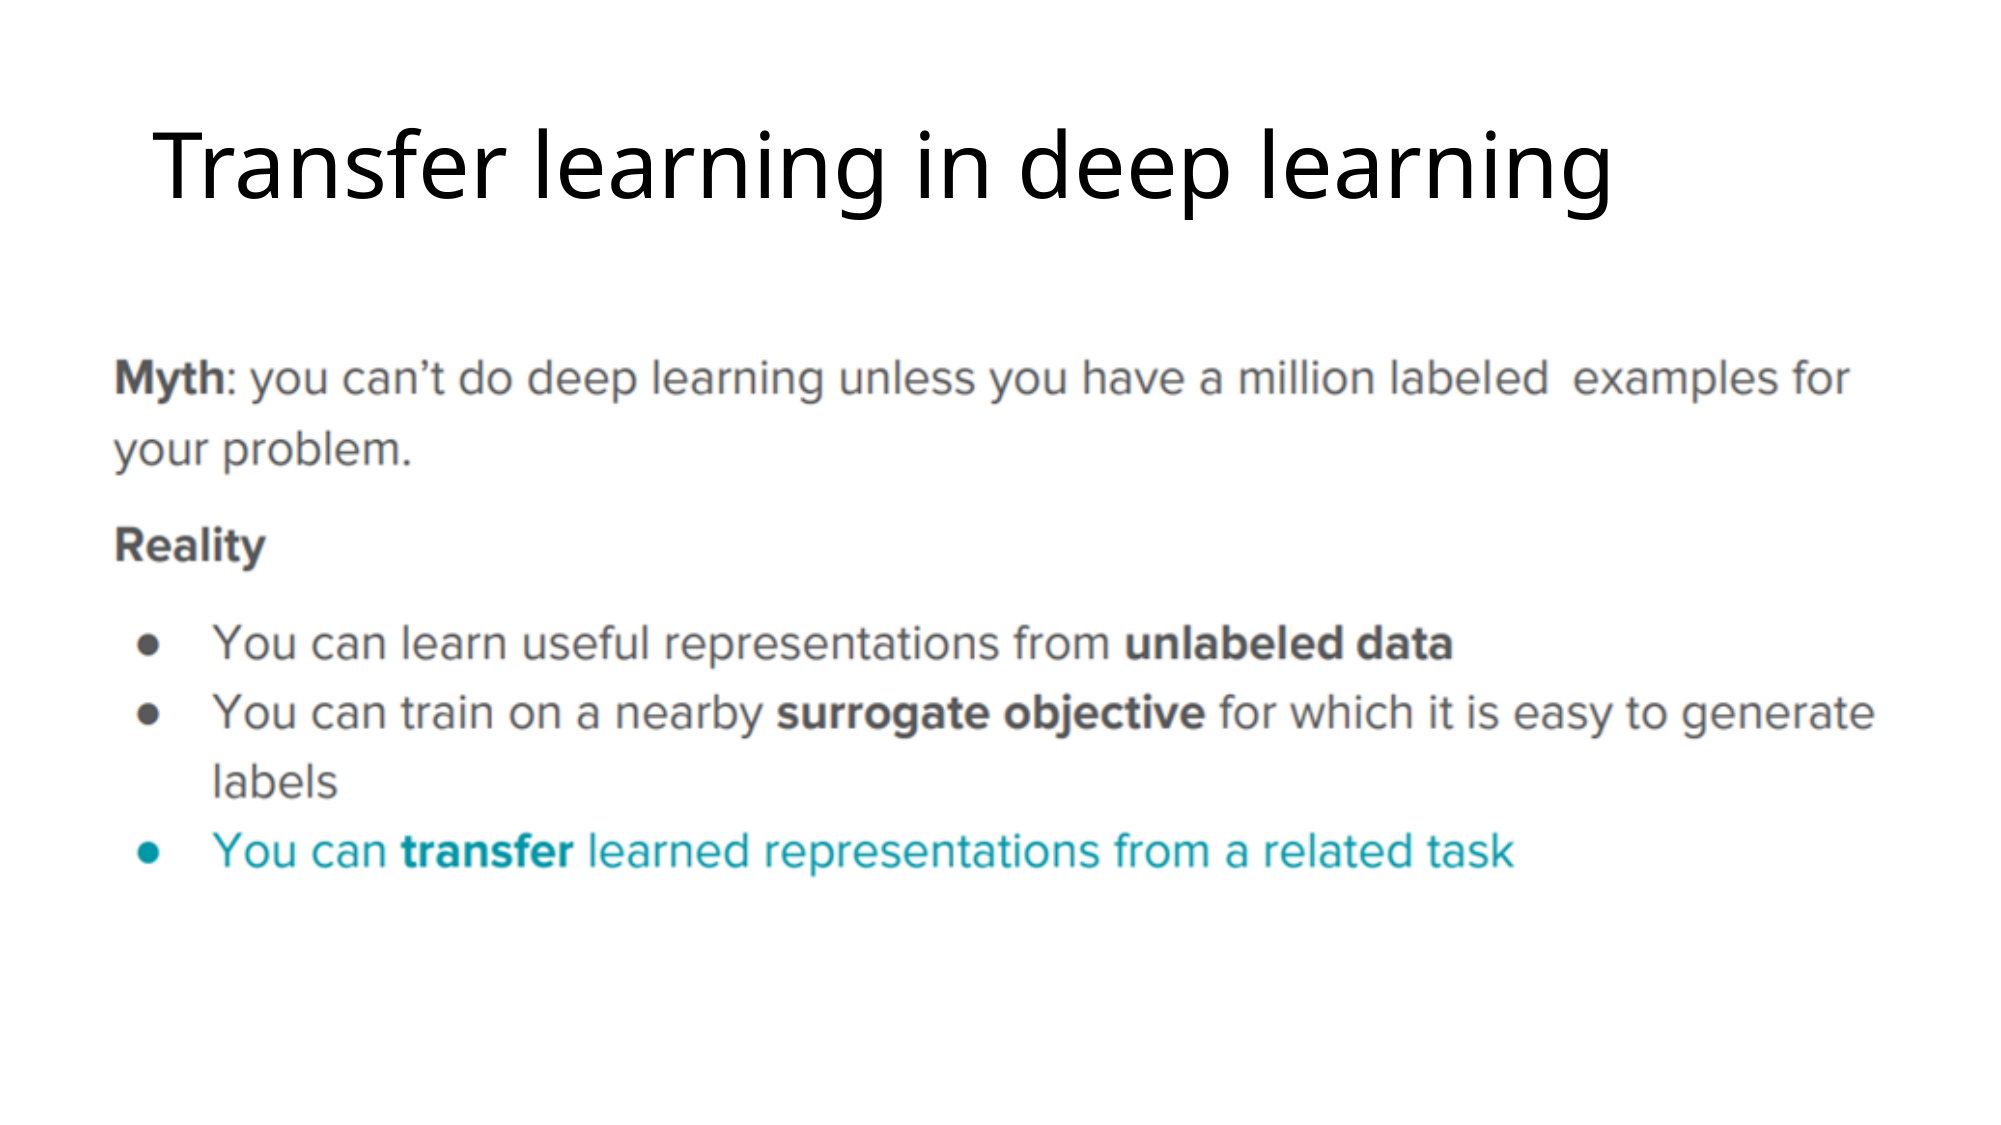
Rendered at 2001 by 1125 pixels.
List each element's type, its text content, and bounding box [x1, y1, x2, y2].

title Transfer learning in deep learning [137, 59, 1863, 278]
picture [73, 319, 1927, 940]
